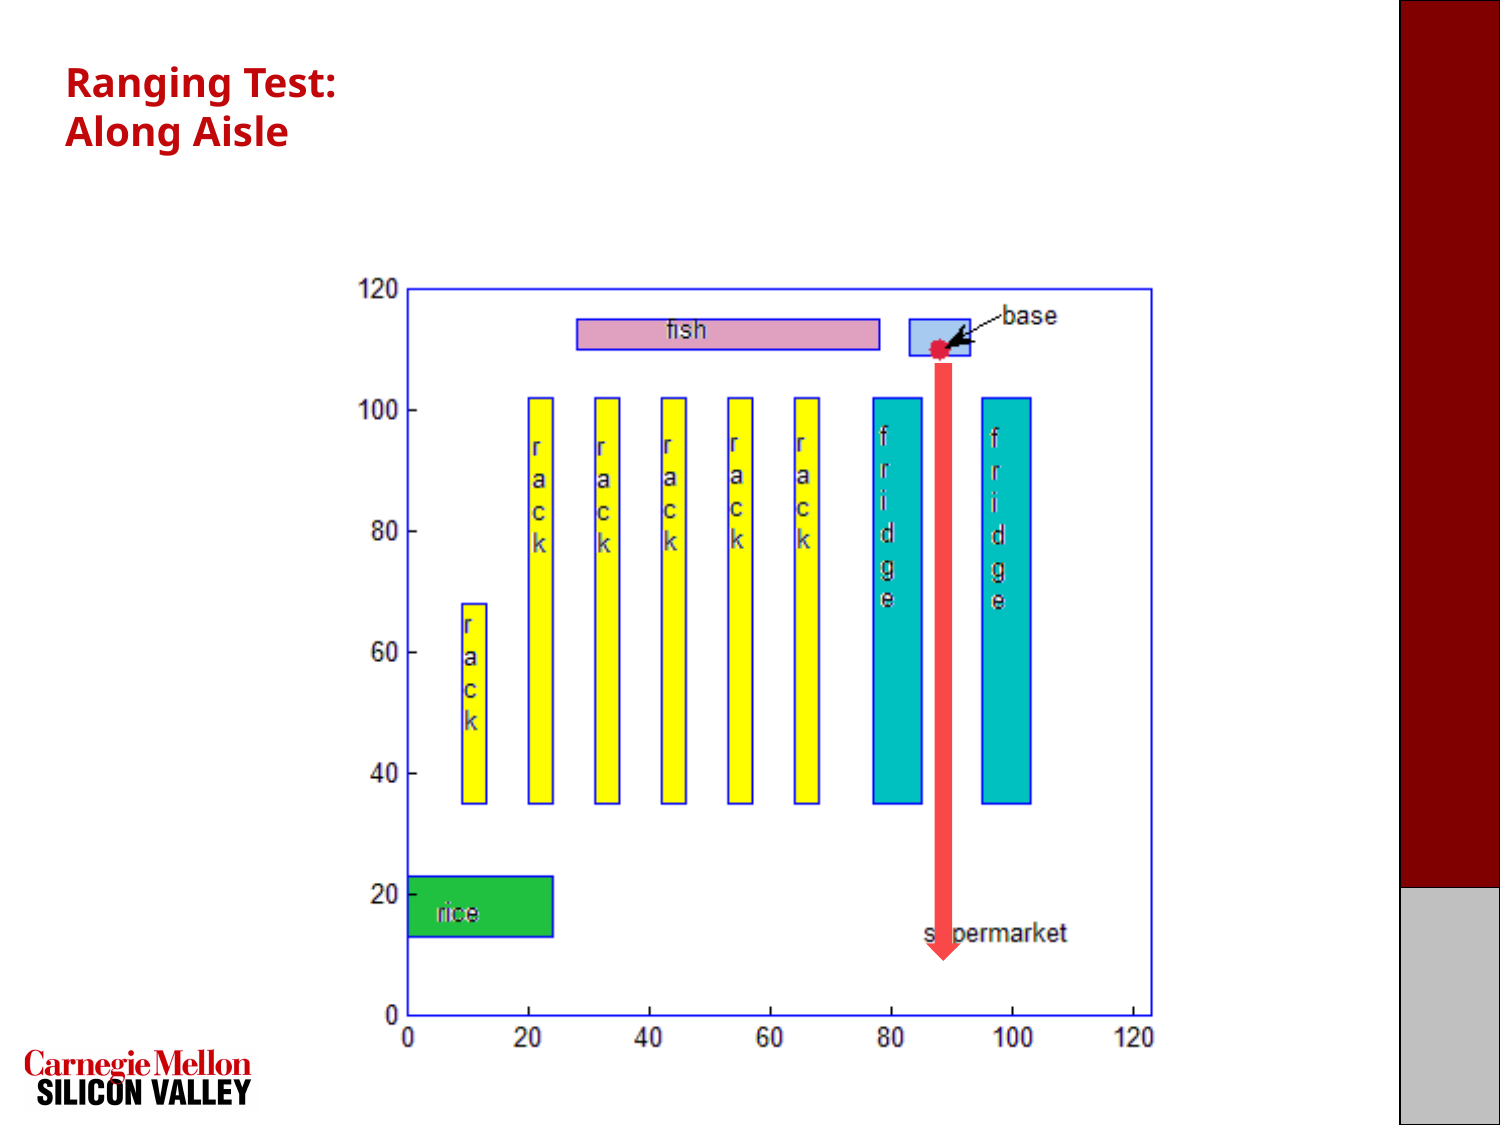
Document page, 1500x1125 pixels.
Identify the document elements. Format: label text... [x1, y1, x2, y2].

title Ranging Test: Along Aisle [49, 49, 1326, 163]
picture [24, 1049, 258, 1113]
picture [327, 257, 1196, 1114]
